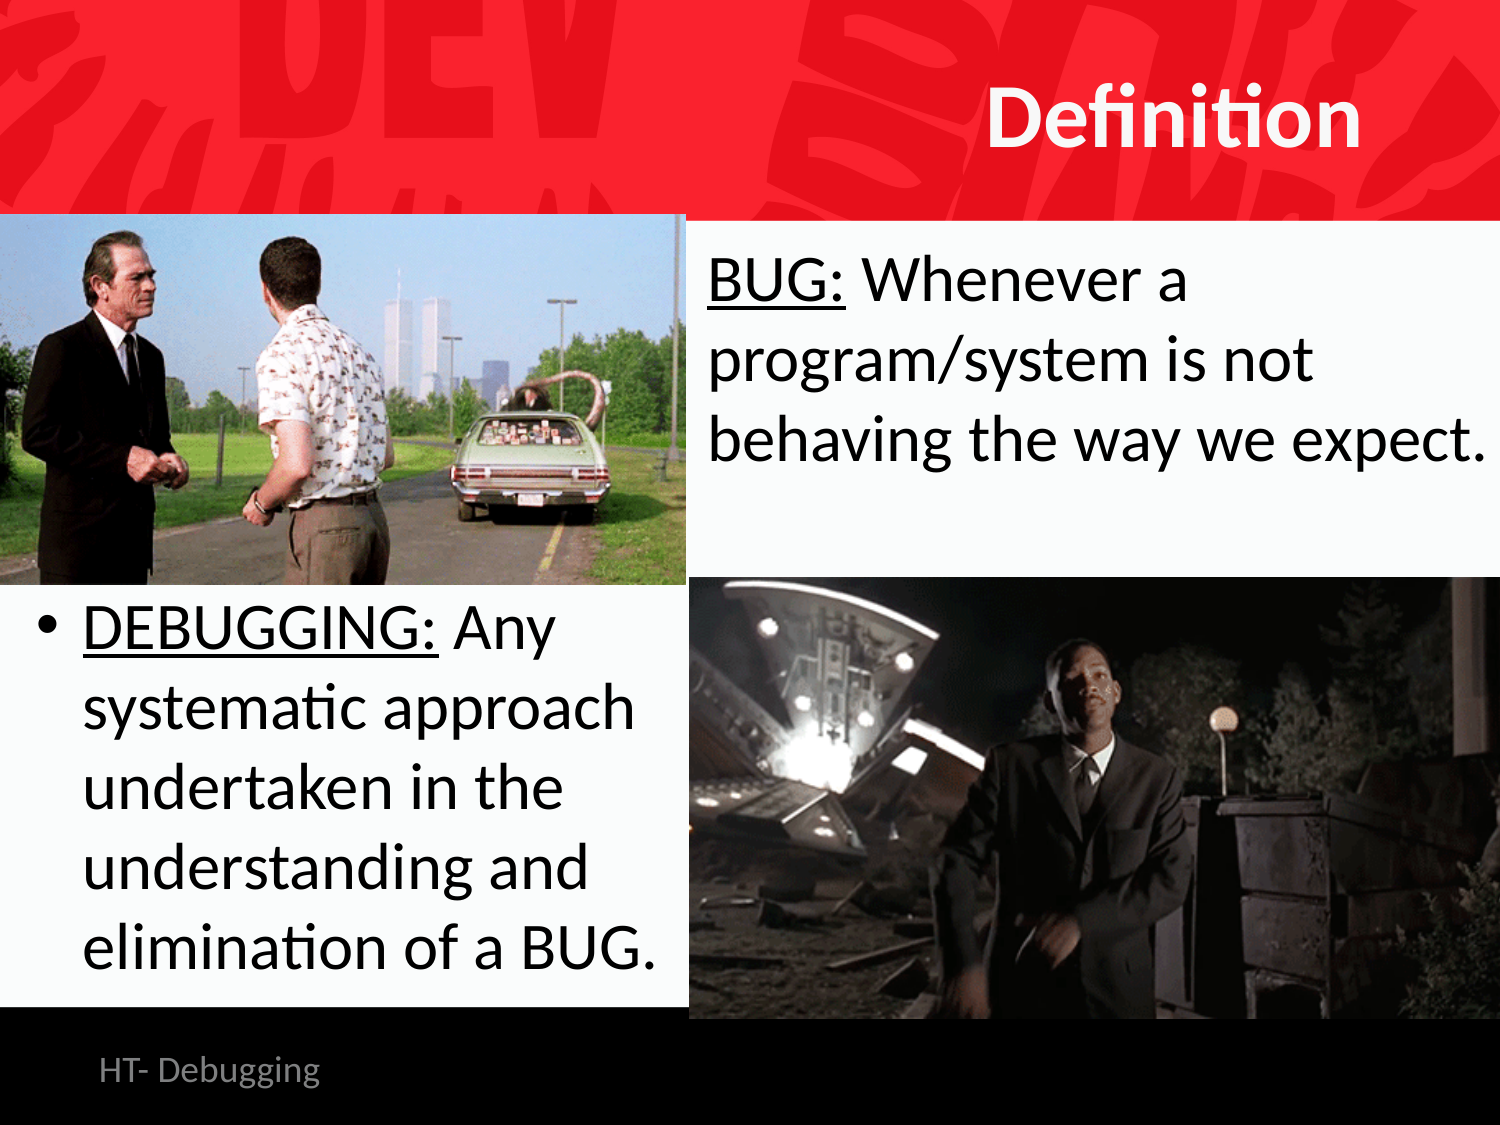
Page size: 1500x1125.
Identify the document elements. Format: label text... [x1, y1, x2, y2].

text_box DEBUGGING: Any systematic approach undertaken in the understanding and elimination of a BUG. [21, 593, 684, 991]
picture [0, 0, 1500, 1125]
text_box BUG: Whenever a program/system is not behaving the way we expect. [692, 227, 1500, 563]
footer HT- Debugging [83, 1038, 1434, 1098]
text_box DEBUGGING: Any systematic approach undertaken in the understanding and elimination of a BUG. [21, 175, 693, 575]
title Definition [891, 17, 1458, 205]
